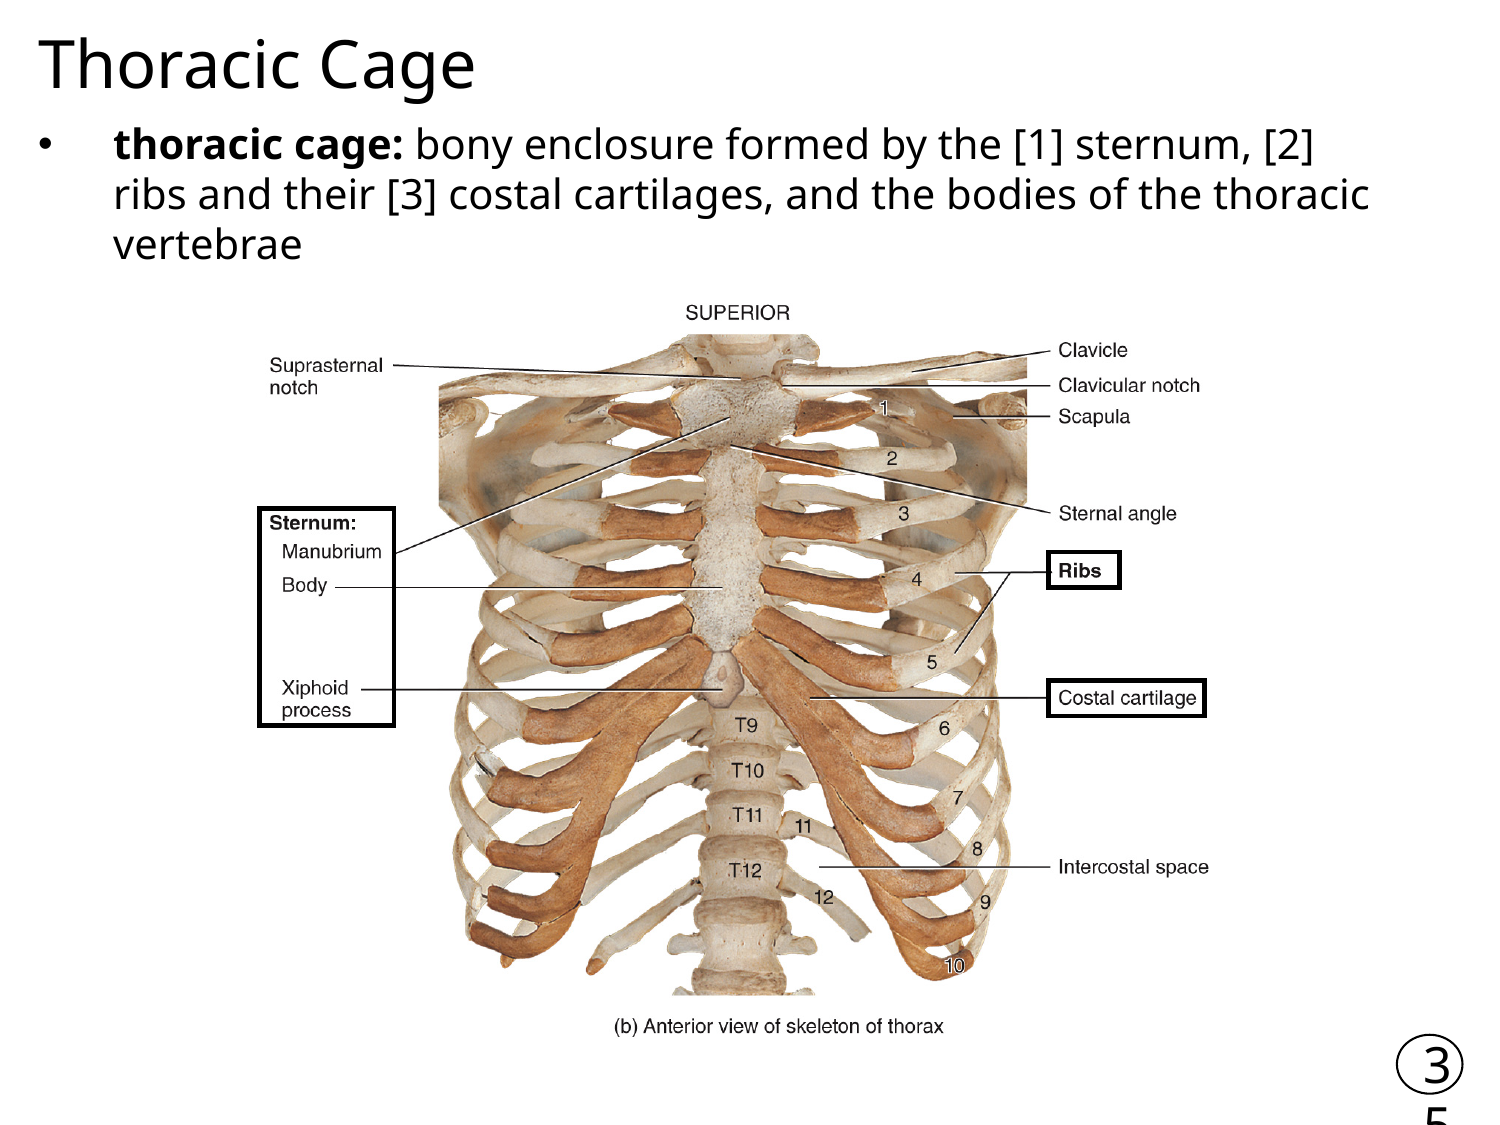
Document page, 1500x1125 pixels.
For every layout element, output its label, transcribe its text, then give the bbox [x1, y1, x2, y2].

text_box thoracic cage: bony enclosure formed by the [1] sternum, [2] ribs and their [3] costal cartilages, and the bodies of the thoracic vertebrae [23, 110, 1405, 276]
text_box 35 [1383, 1026, 1467, 1125]
text_box [1395, 1033, 1464, 1095]
text_box Thoracic Cage [23, 14, 810, 110]
picture [259, 297, 1214, 1039]
